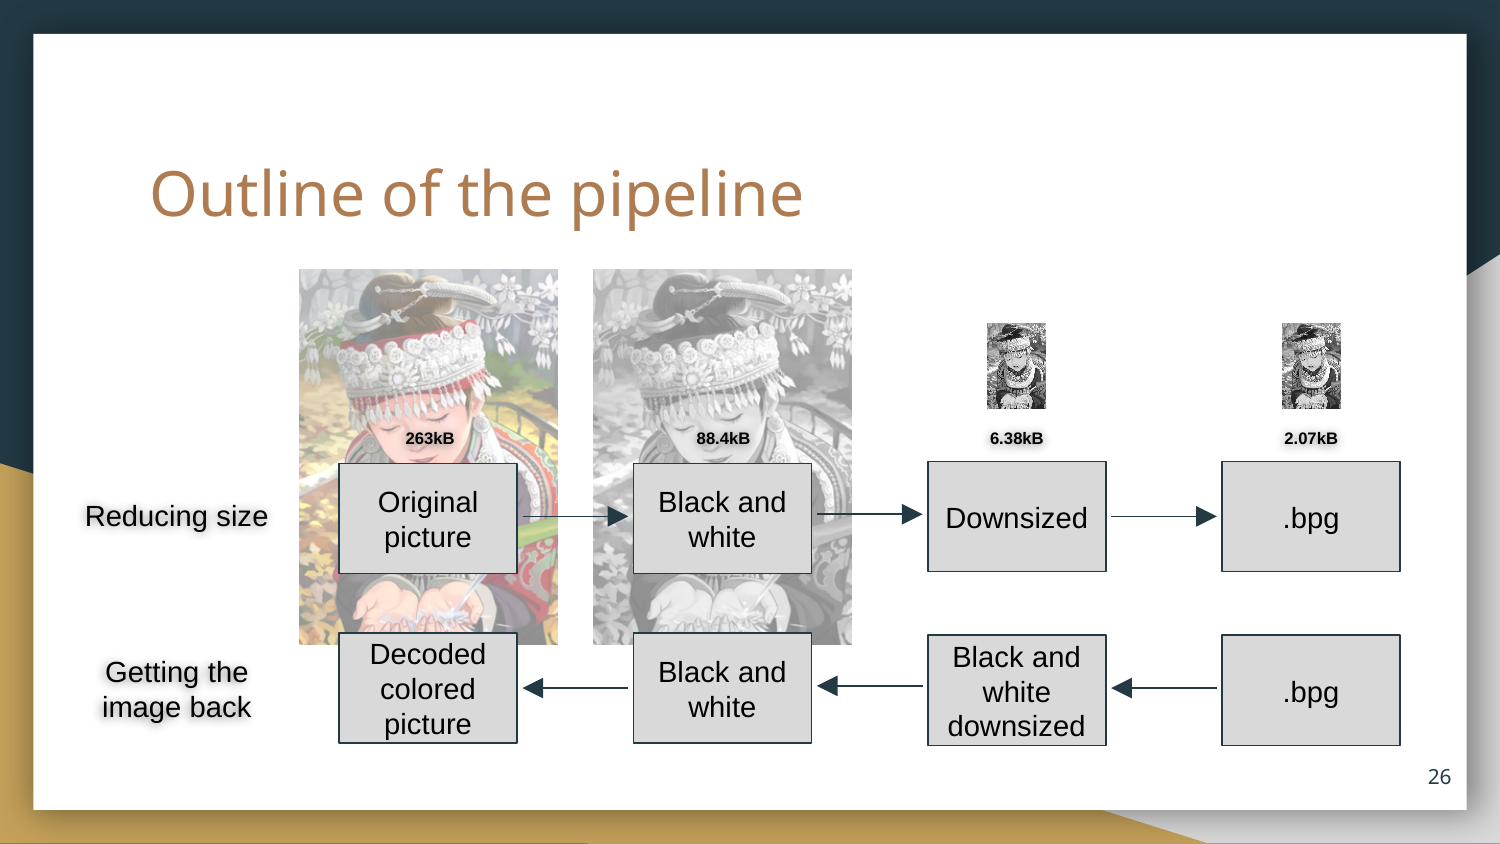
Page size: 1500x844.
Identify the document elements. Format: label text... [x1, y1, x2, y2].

text_box Decoded colored picture [339, 653, 518, 744]
text_box 2.07kB [1266, 412, 1357, 449]
text_box .bpg [1222, 461, 1401, 572]
text_box Getting the image back [54, 645, 300, 731]
text_box Reducing size [54, 472, 293, 557]
picture [299, 269, 558, 645]
picture [593, 269, 852, 645]
text_box Black and white downsized [927, 635, 1106, 746]
picture [1281, 323, 1341, 409]
slide_number ‹#› [1376, 745, 1467, 810]
text_box .bpg [1222, 635, 1401, 746]
title Outline of the pipeline [134, 138, 1366, 236]
text_box Downsized [927, 461, 1106, 572]
picture [987, 323, 1047, 409]
text_box Black and white [633, 653, 812, 744]
text_box 6.38kB [971, 412, 1062, 449]
